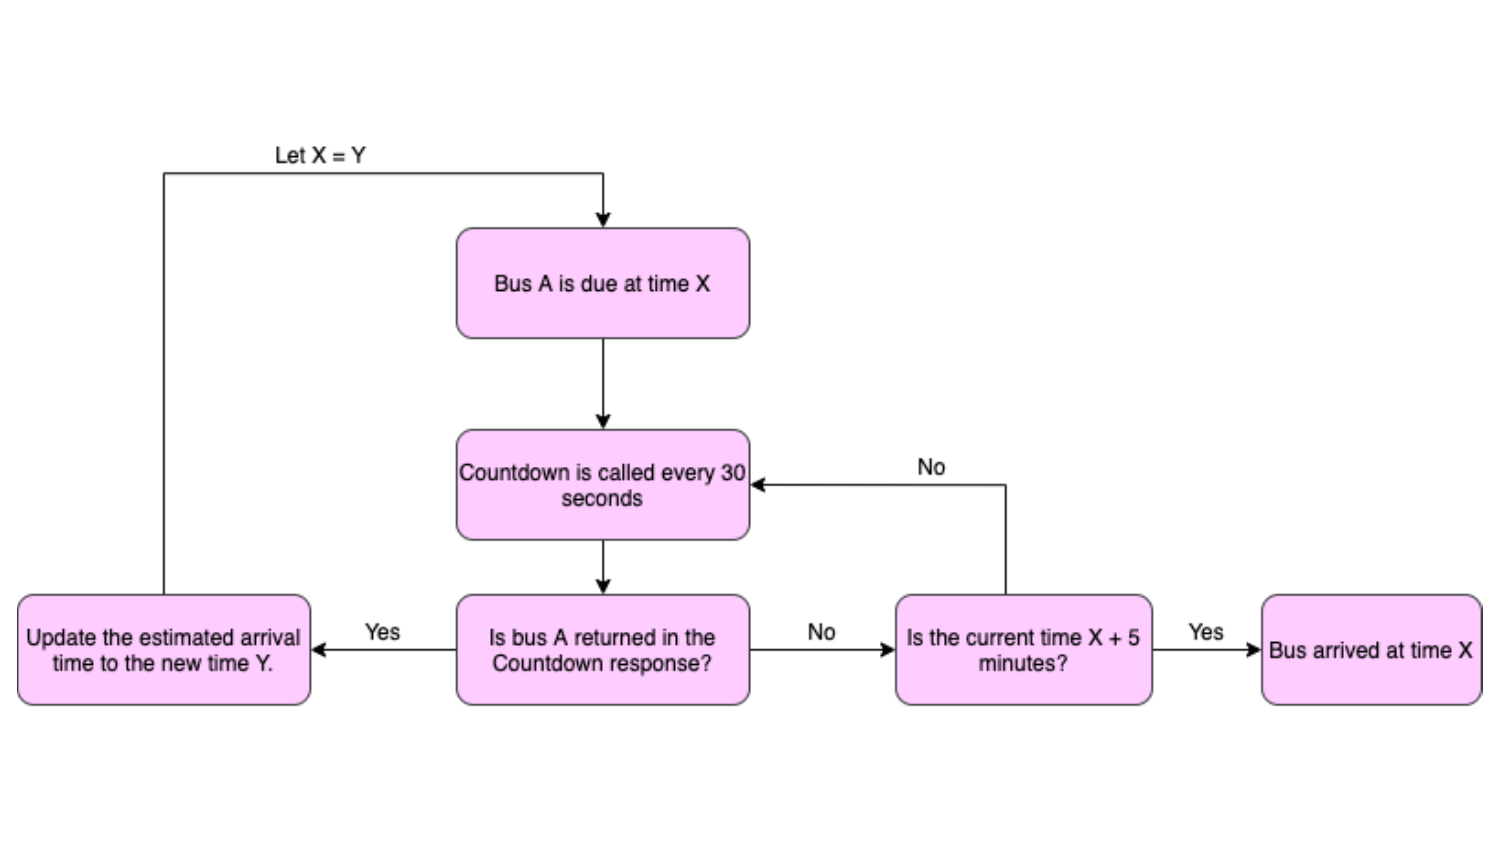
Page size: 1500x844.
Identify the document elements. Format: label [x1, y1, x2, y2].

picture [17, 136, 1483, 708]
